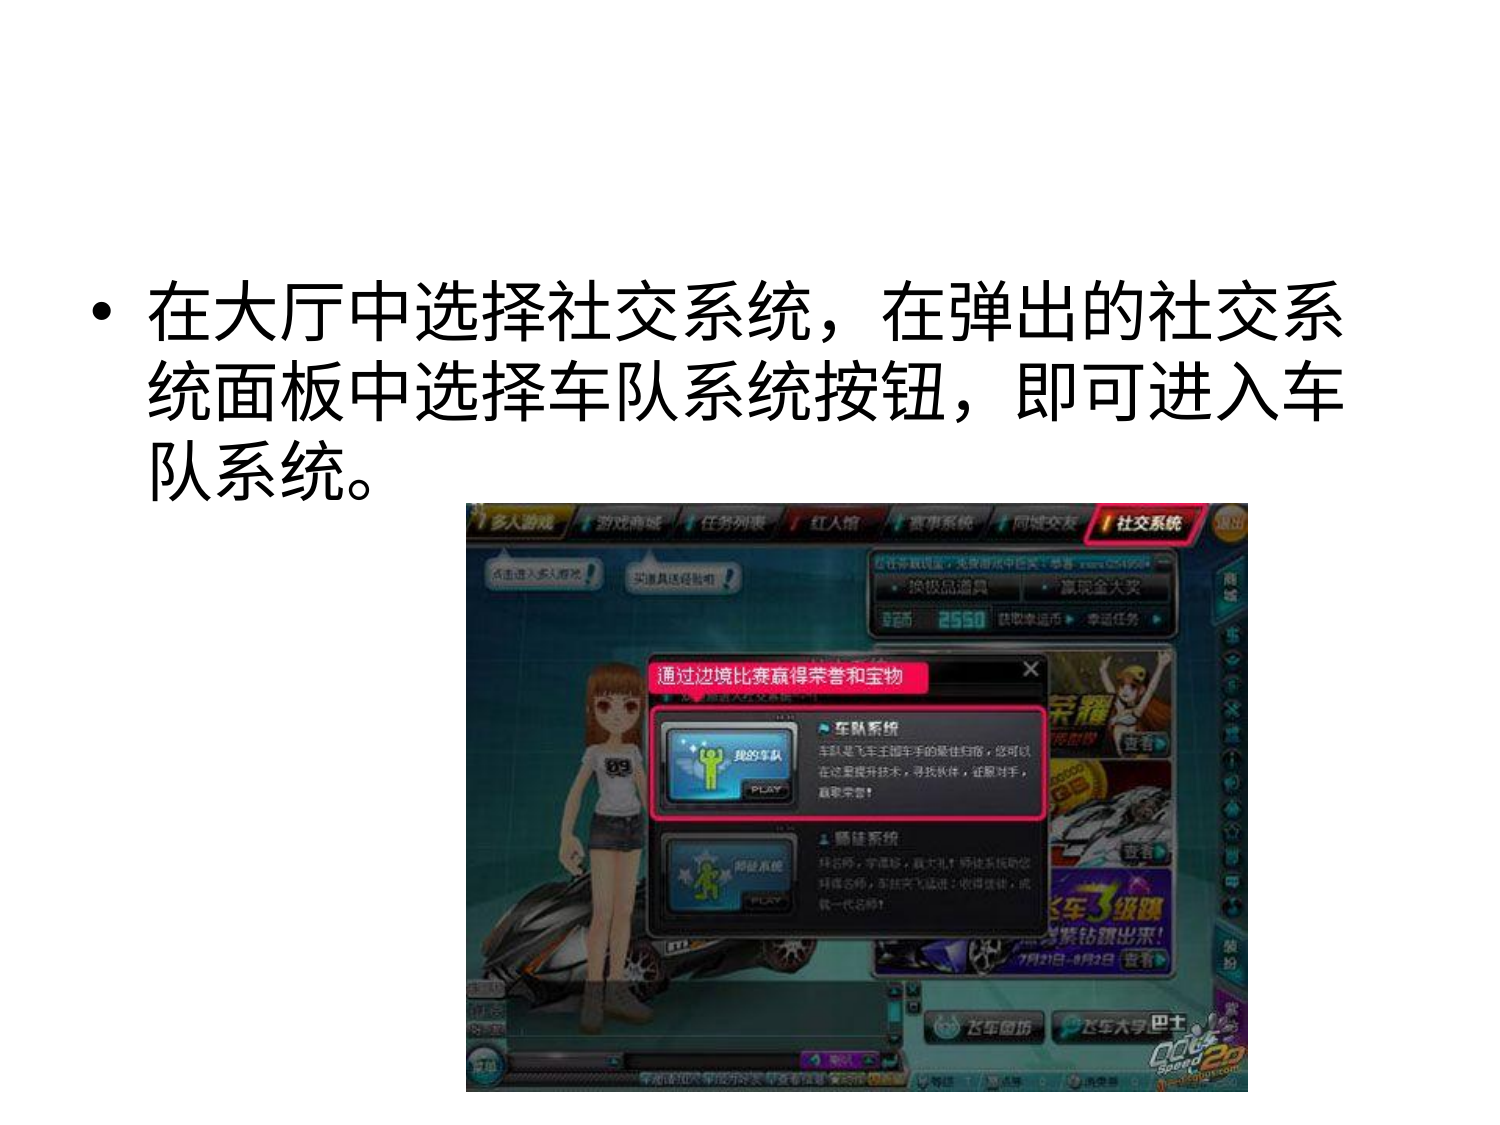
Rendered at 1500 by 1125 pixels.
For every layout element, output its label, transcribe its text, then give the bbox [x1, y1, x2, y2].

picture [466, 503, 1249, 1092]
list 在大厅中选择社交系统，在弹出的社交系统面板中选择车队系统按钮，即可进入车队系统。 [75, 262, 1425, 1005]
